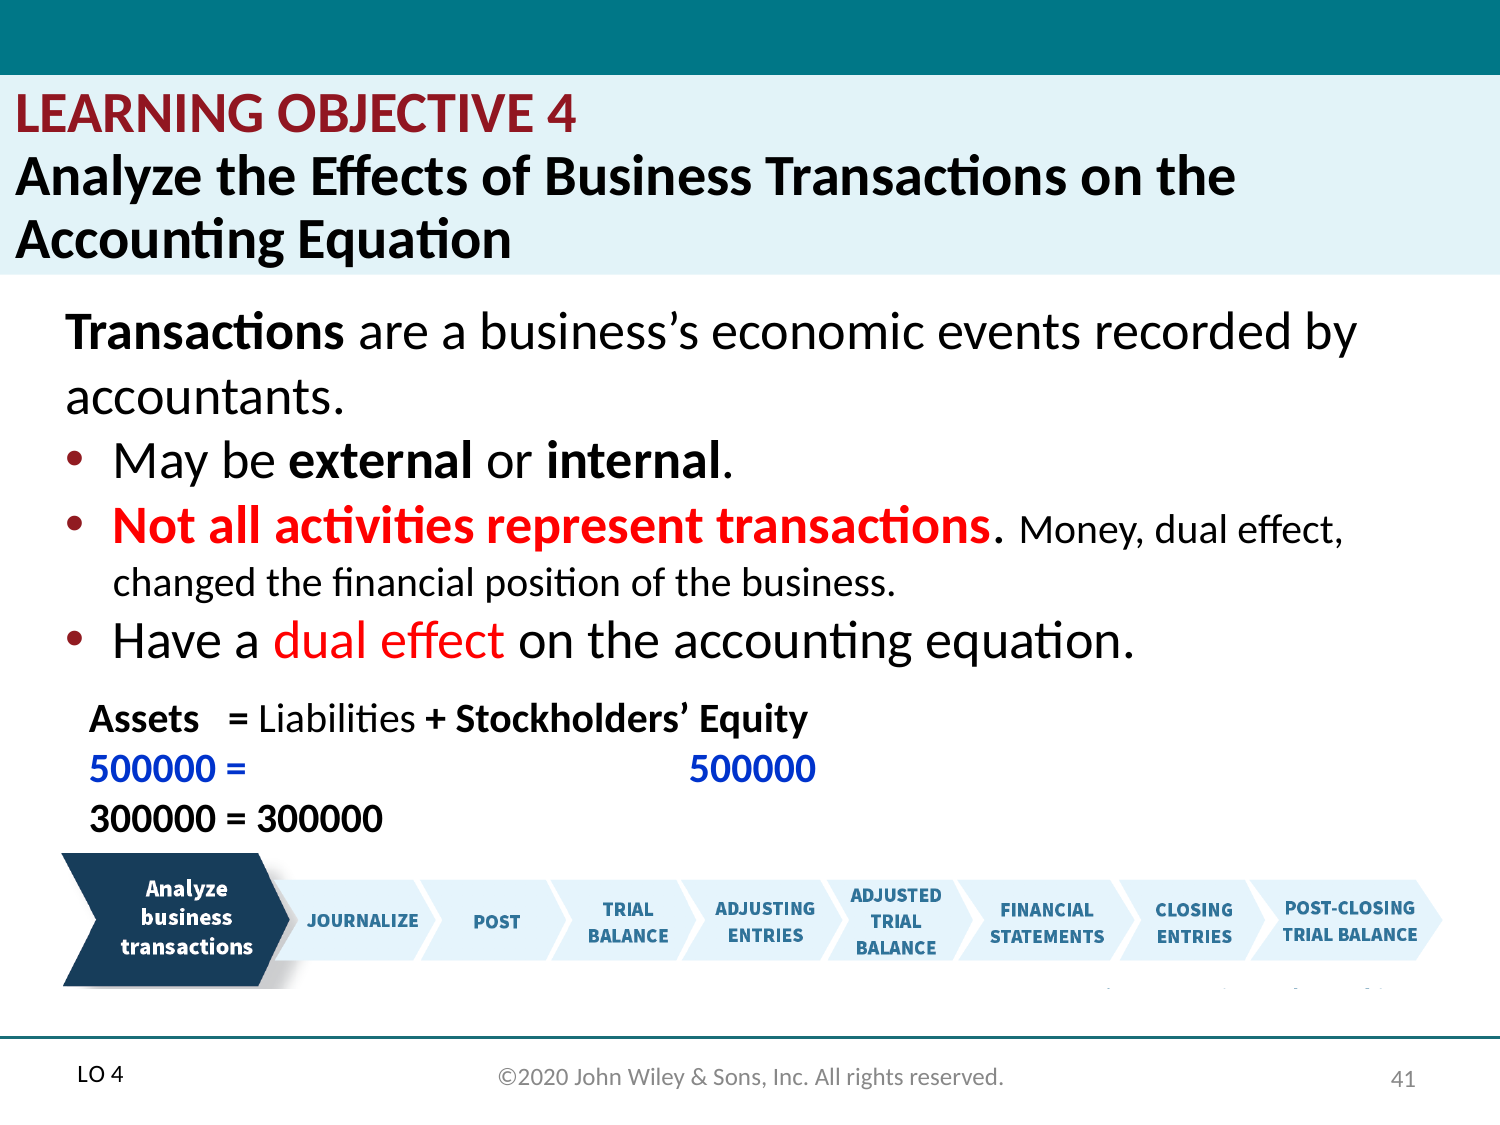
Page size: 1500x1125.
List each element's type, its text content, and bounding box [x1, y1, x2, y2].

list Transactions are a business’s economic events recorded by accountants. May be external or internal. Not all activities represent transactions. Money, dual effect, changed the financial position of the business. Have a dual effect on the accounting equation. [50, 287, 1450, 684]
picture [30, 829, 1466, 989]
title LEARNING OBJECTIVE 4 Analyze the Effects of Business Transactions on the Accounting Equation [0, 75, 1500, 275]
text_box Assets = Liabilities + Stockholders’ Equity 500000 = 500000 300000 = 300000 [73, 683, 1468, 829]
list L O 4 [62, 1053, 155, 1099]
